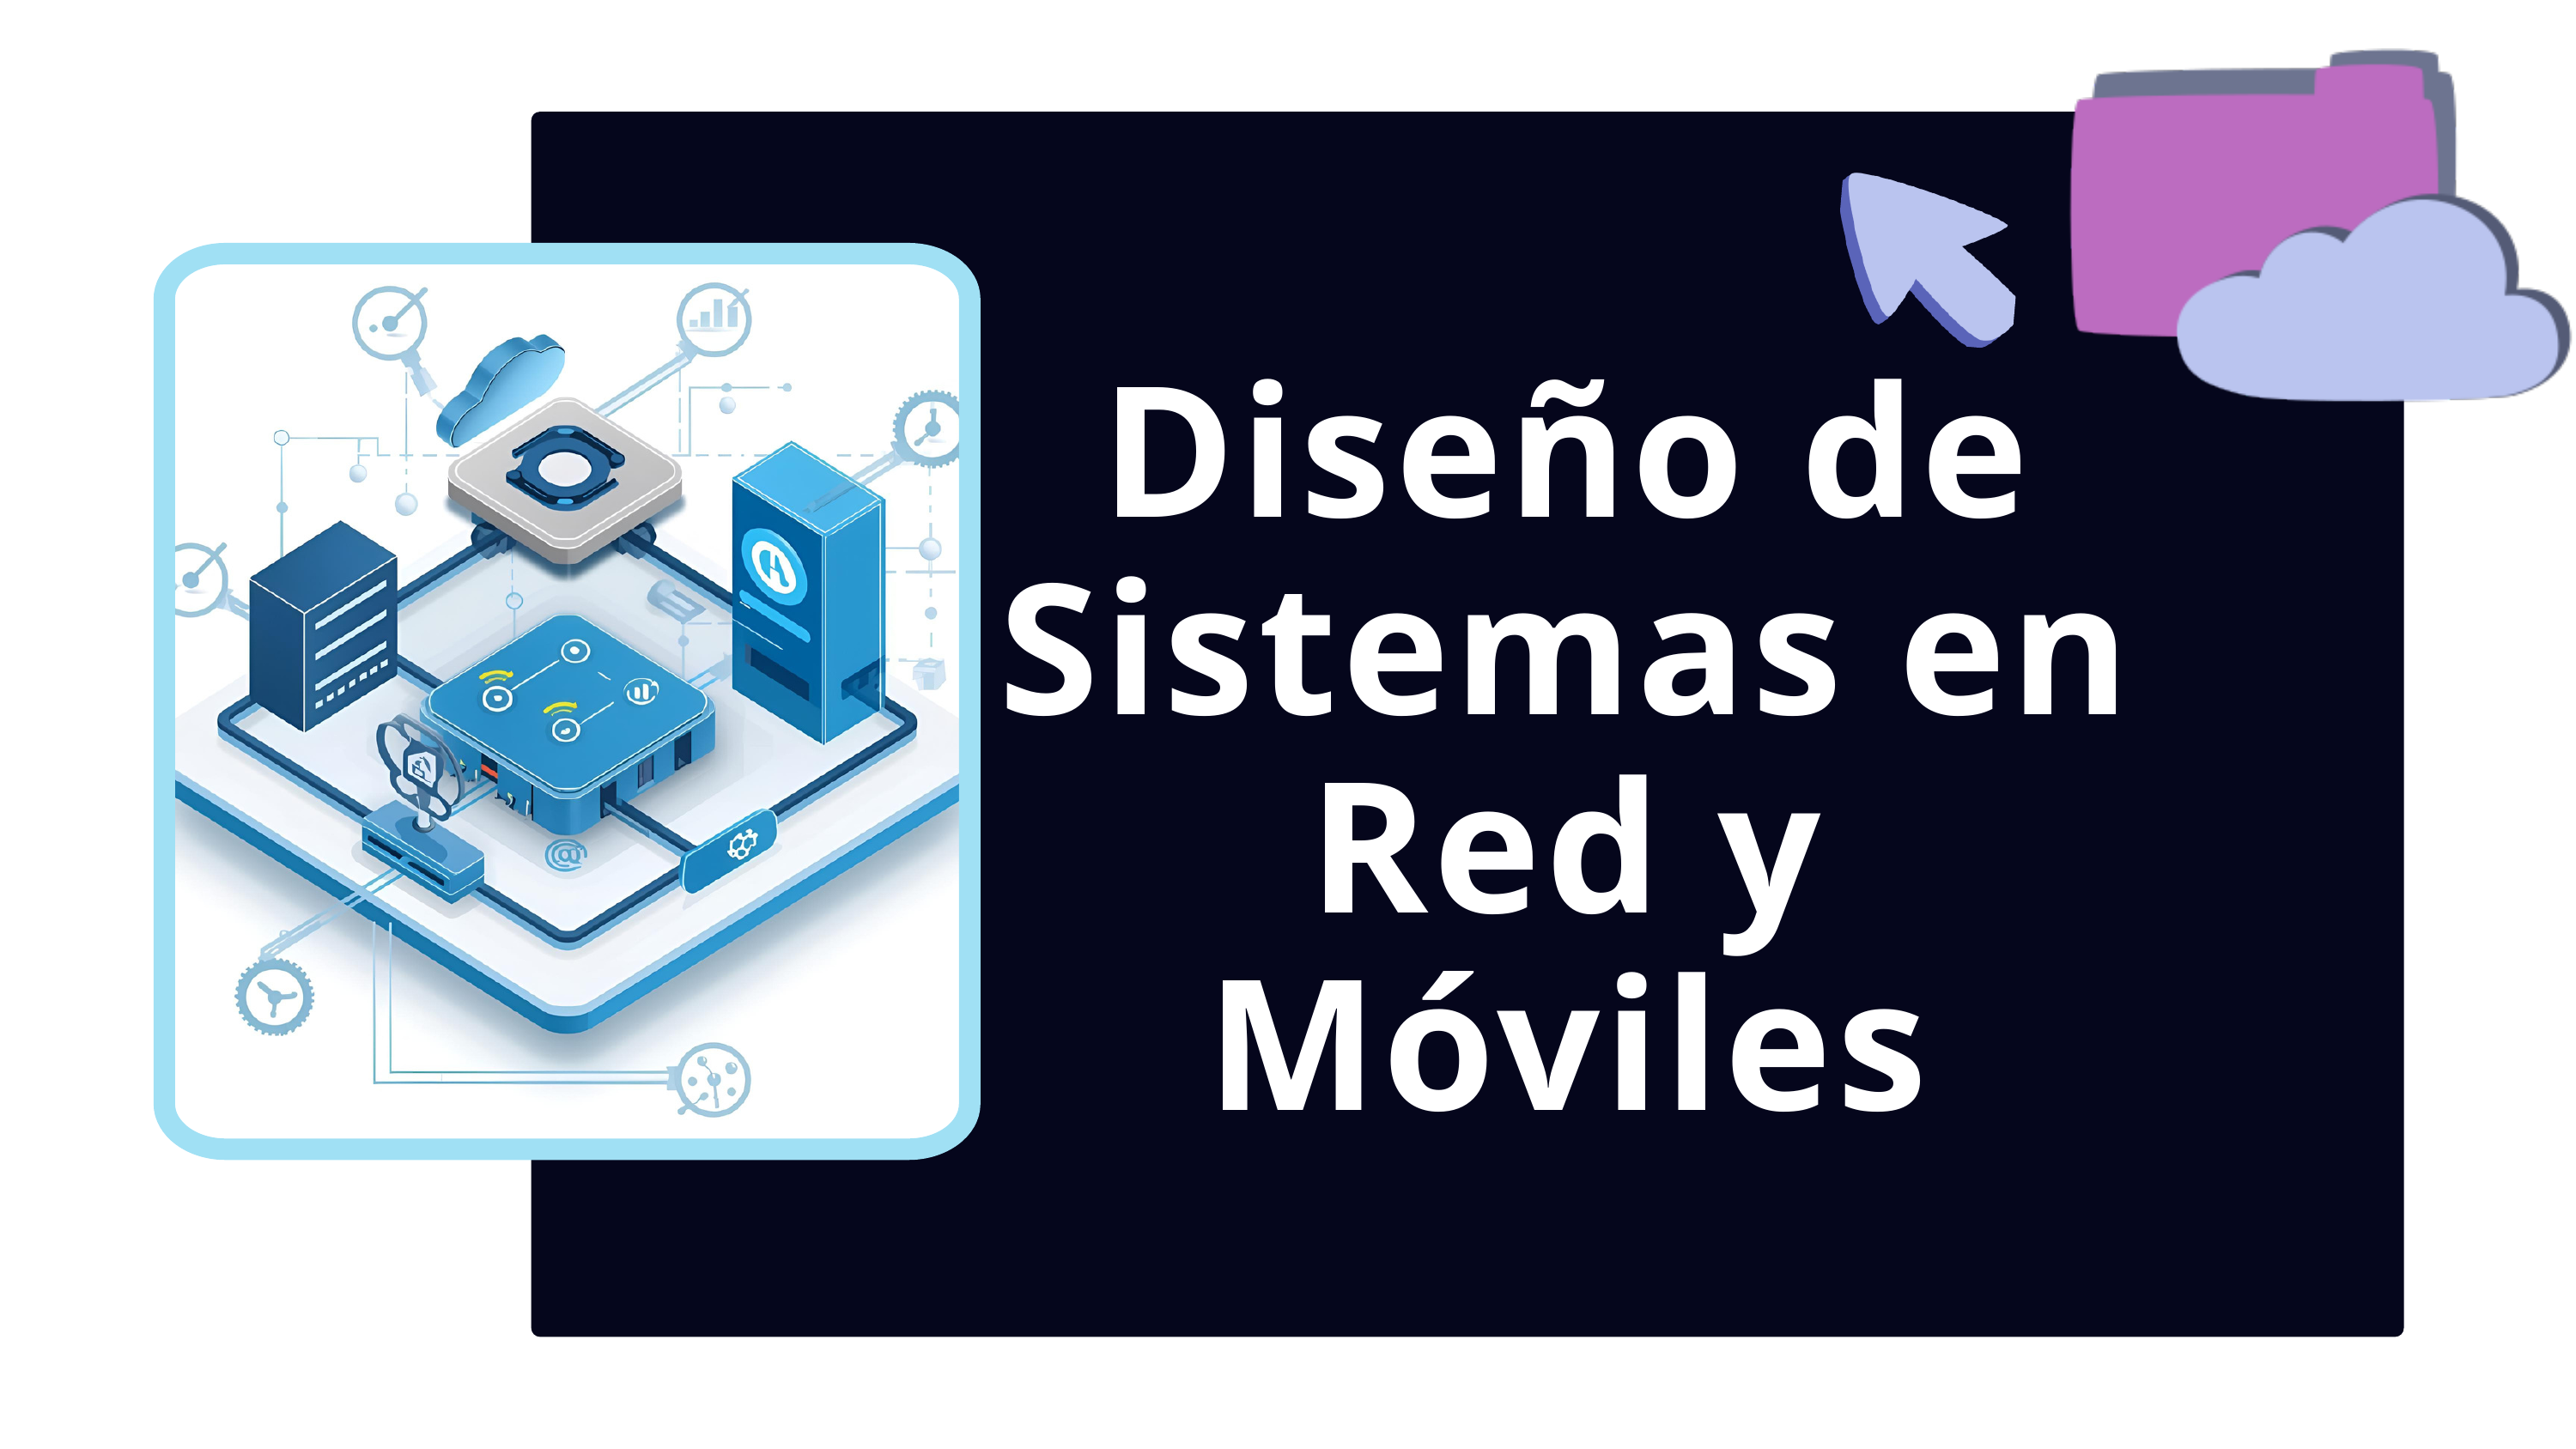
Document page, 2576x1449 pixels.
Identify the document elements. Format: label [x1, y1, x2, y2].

text_box [531, 111, 2404, 1337]
text_box [164, 253, 970, 1149]
text_box [2068, 47, 2576, 406]
